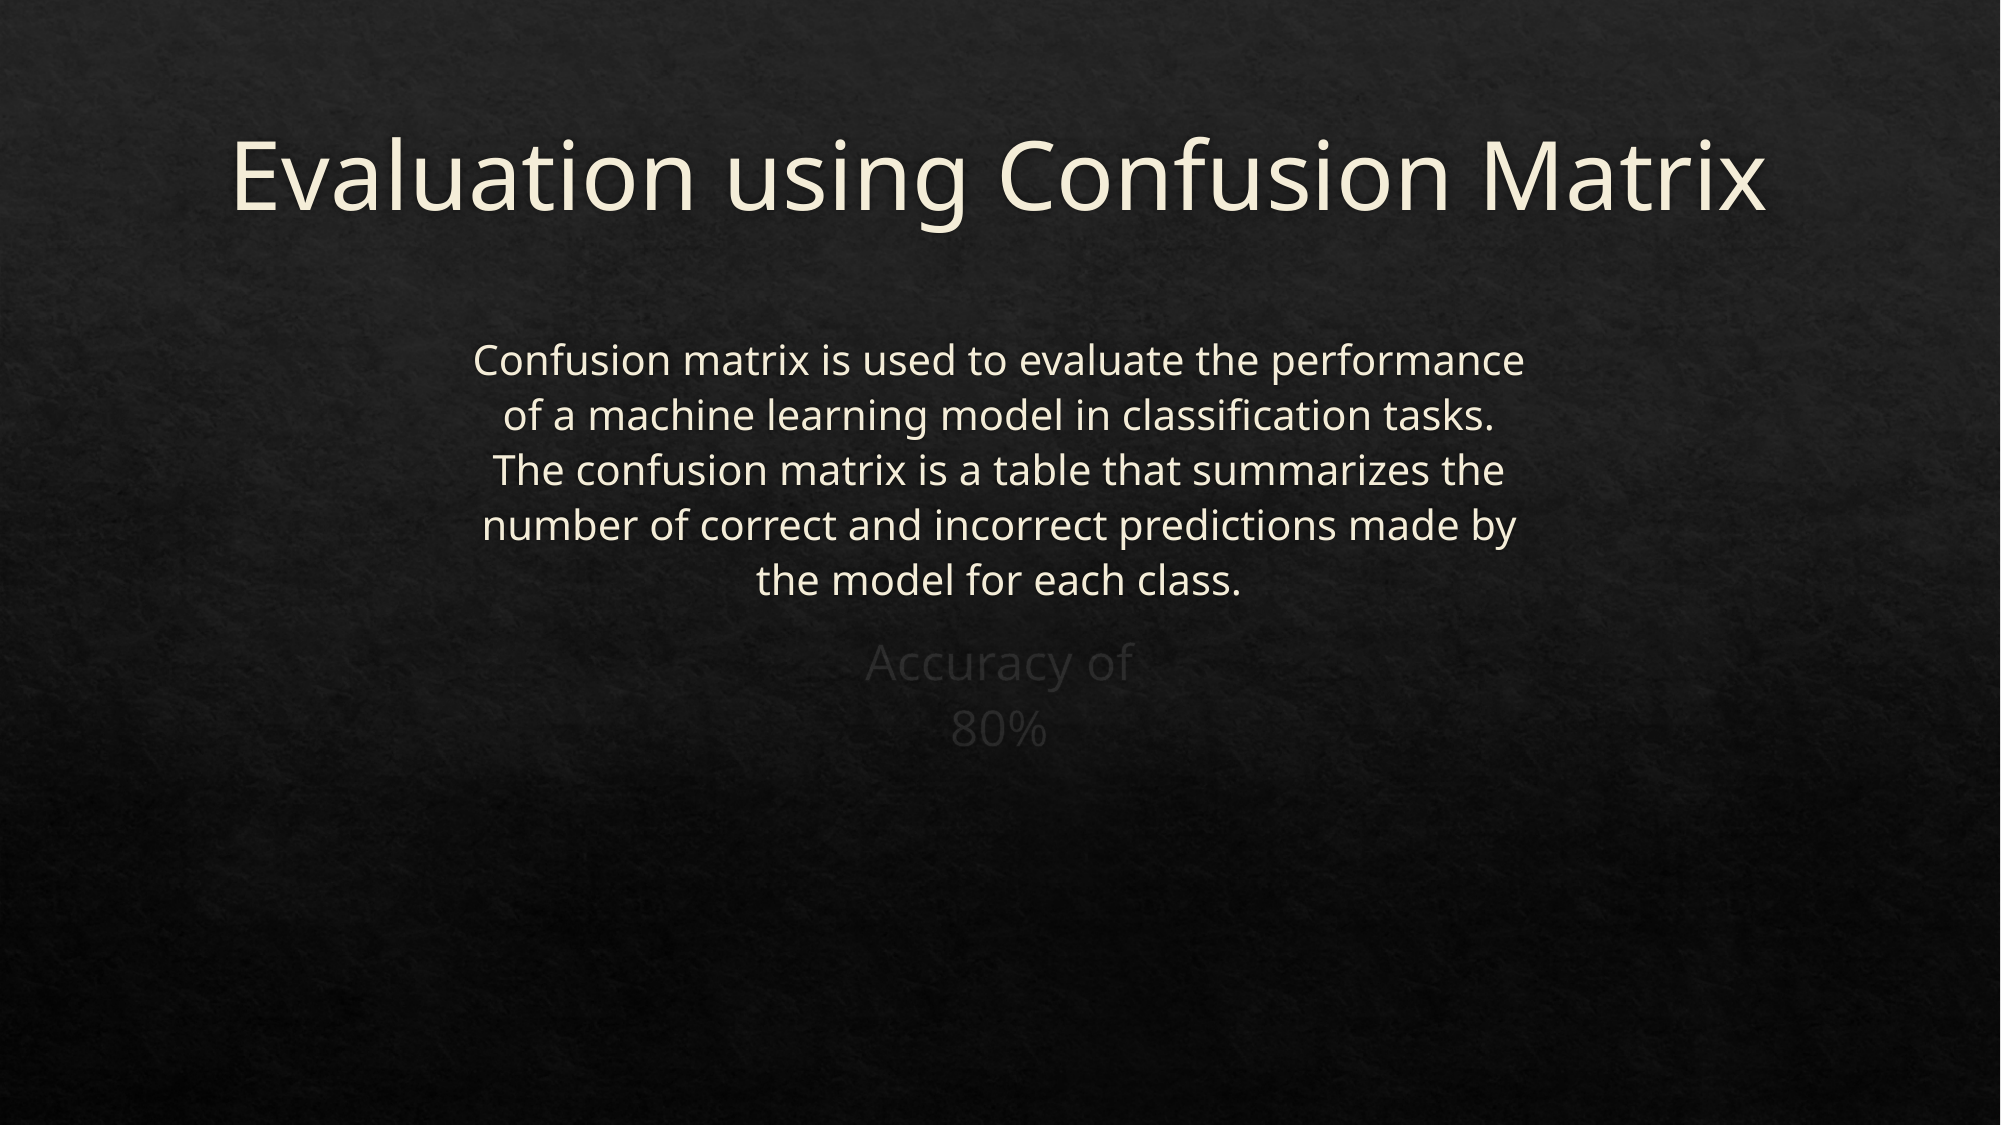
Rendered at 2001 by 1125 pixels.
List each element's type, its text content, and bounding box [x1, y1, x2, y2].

list Confusion matrix is used to evaluate the performance of a machine learning model in classification tasks. The confusion matrix is a table that summarizes the number of correct and incorrect predictions made by the model for each class. [456, 321, 1542, 818]
title Evaluation using Confusion Matrix [149, 99, 1849, 260]
